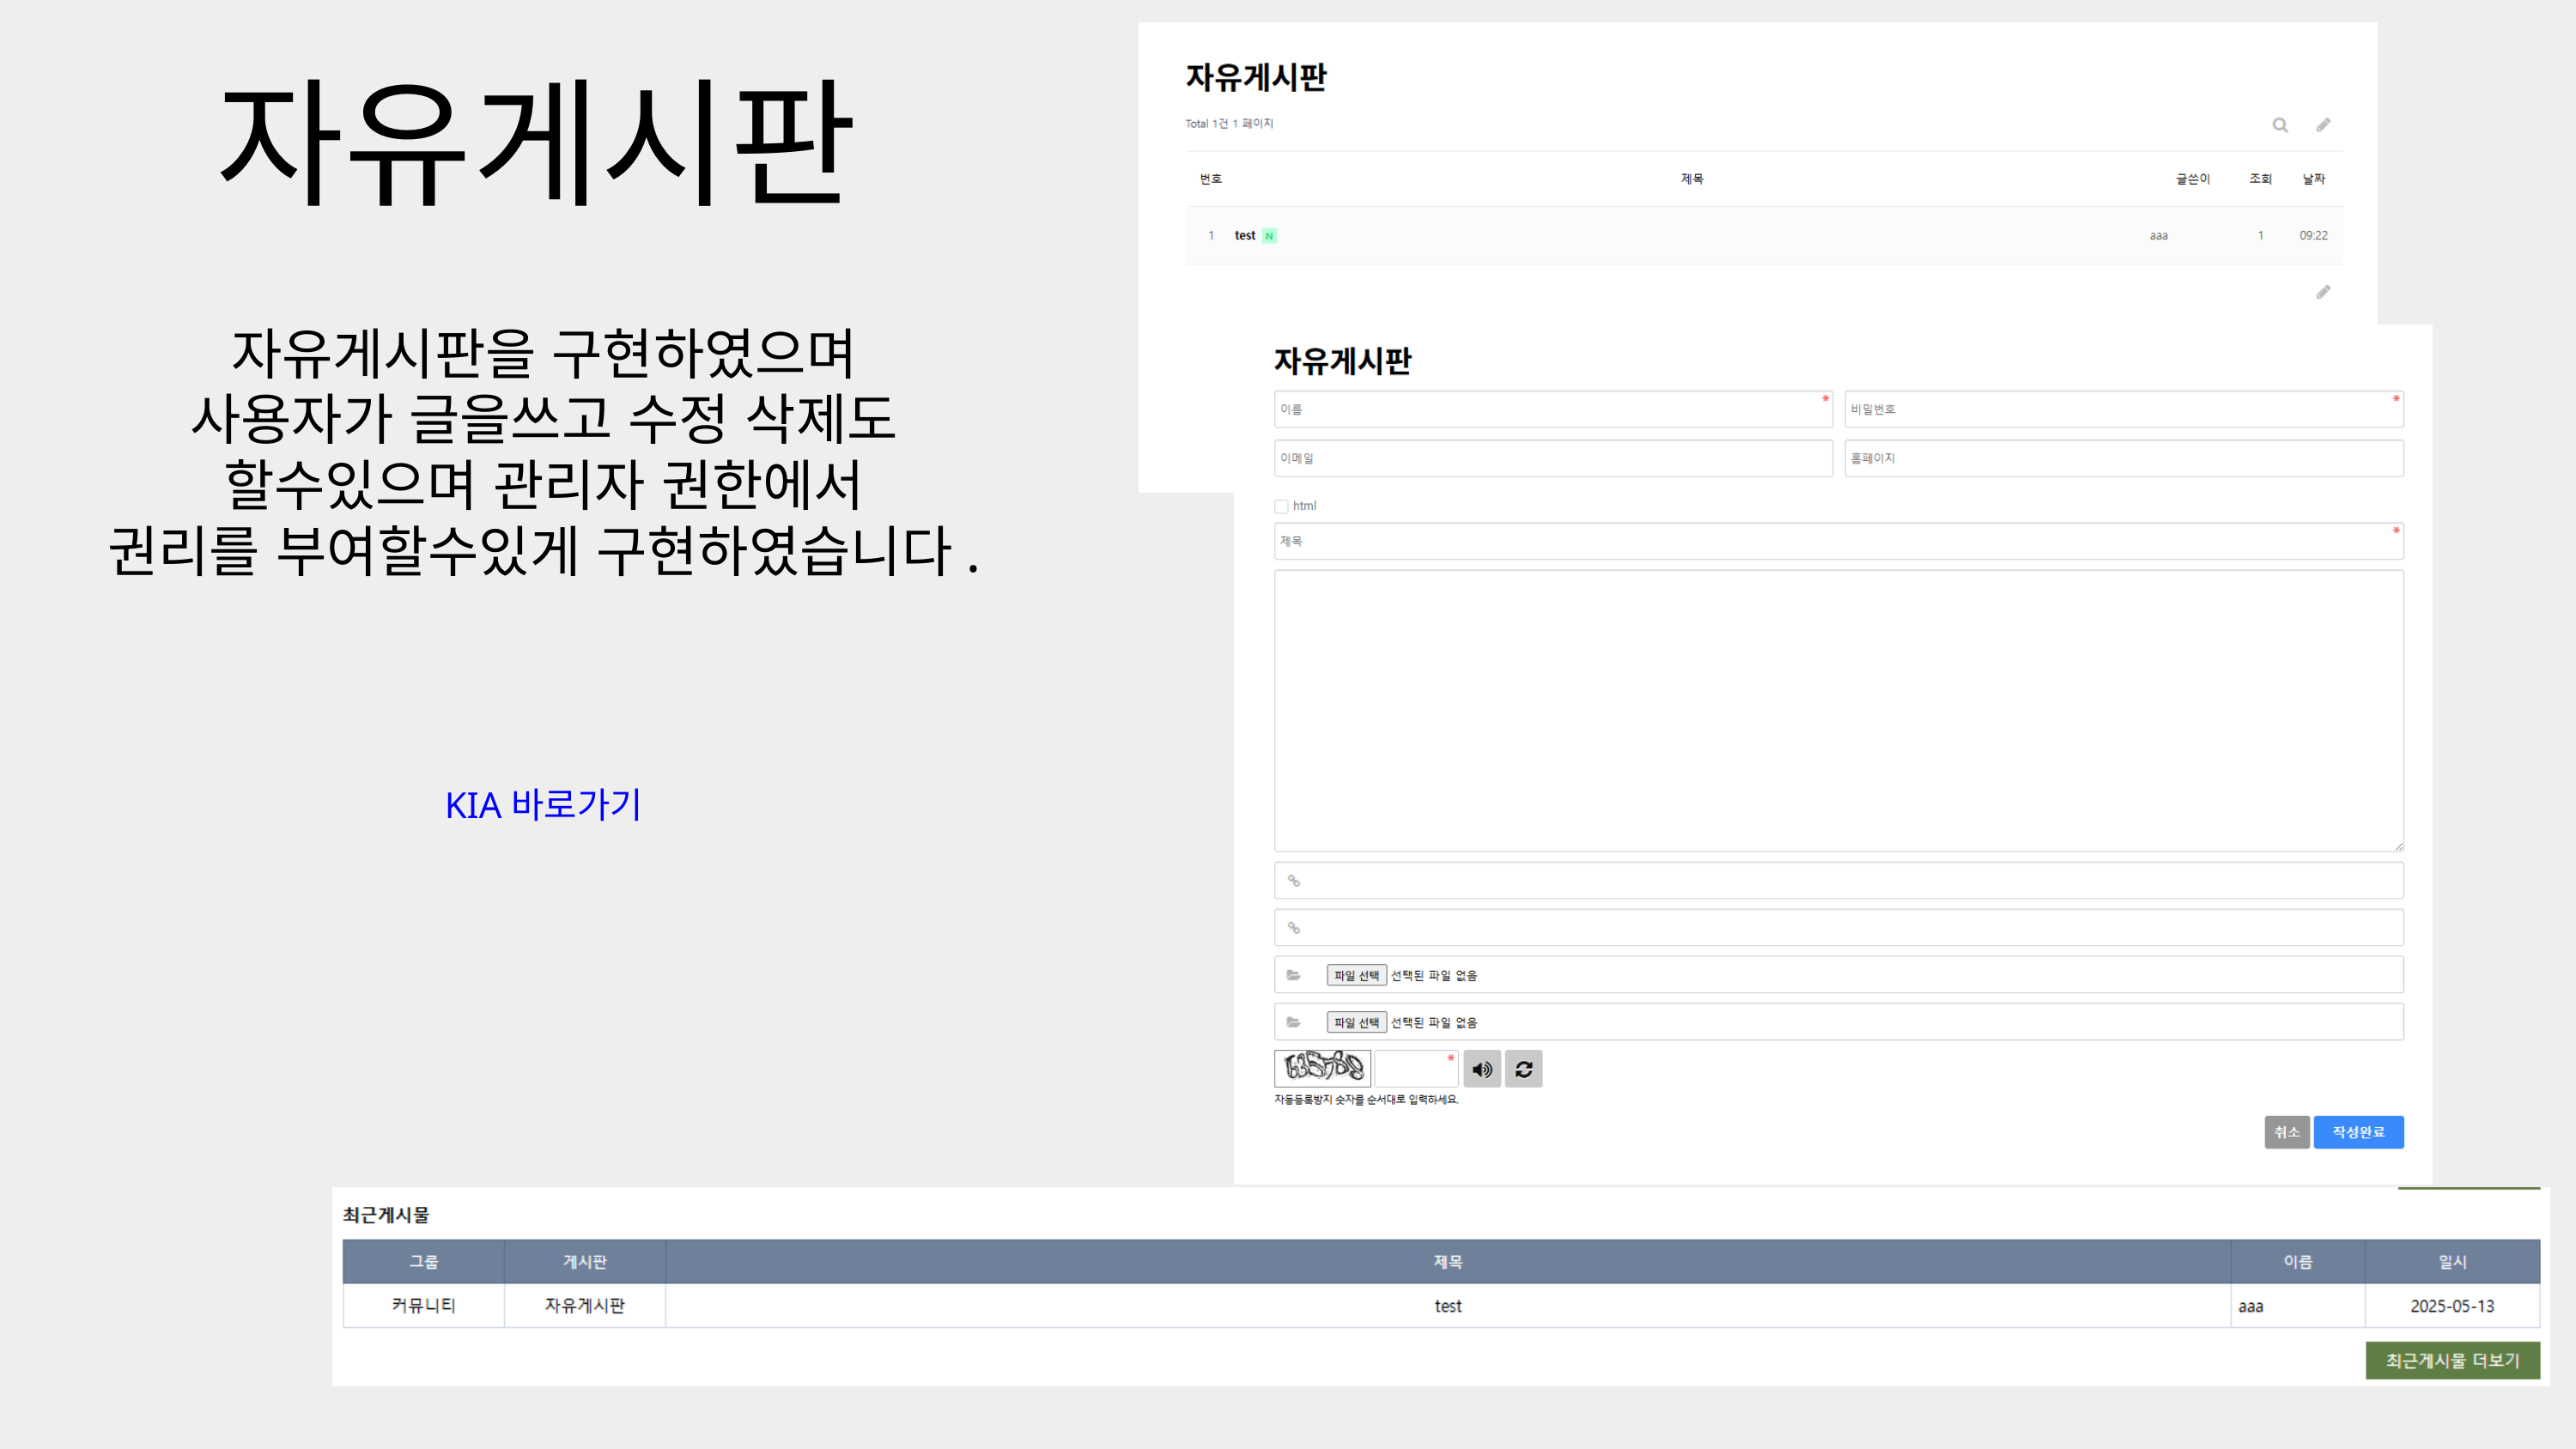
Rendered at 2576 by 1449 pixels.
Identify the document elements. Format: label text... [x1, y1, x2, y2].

picture [332, 1186, 2550, 1386]
text_box 자유게시판 [88, 62, 986, 258]
picture [1139, 22, 2433, 1185]
text_box 자유게시판을 구현하였으며 사용자가 글을쓰고 수정 삭제도 할수있으며 관리자 권한에서 권리를 부여할수있게 구현하였습니다. KIA 바로가기 [102, 321, 986, 469]
